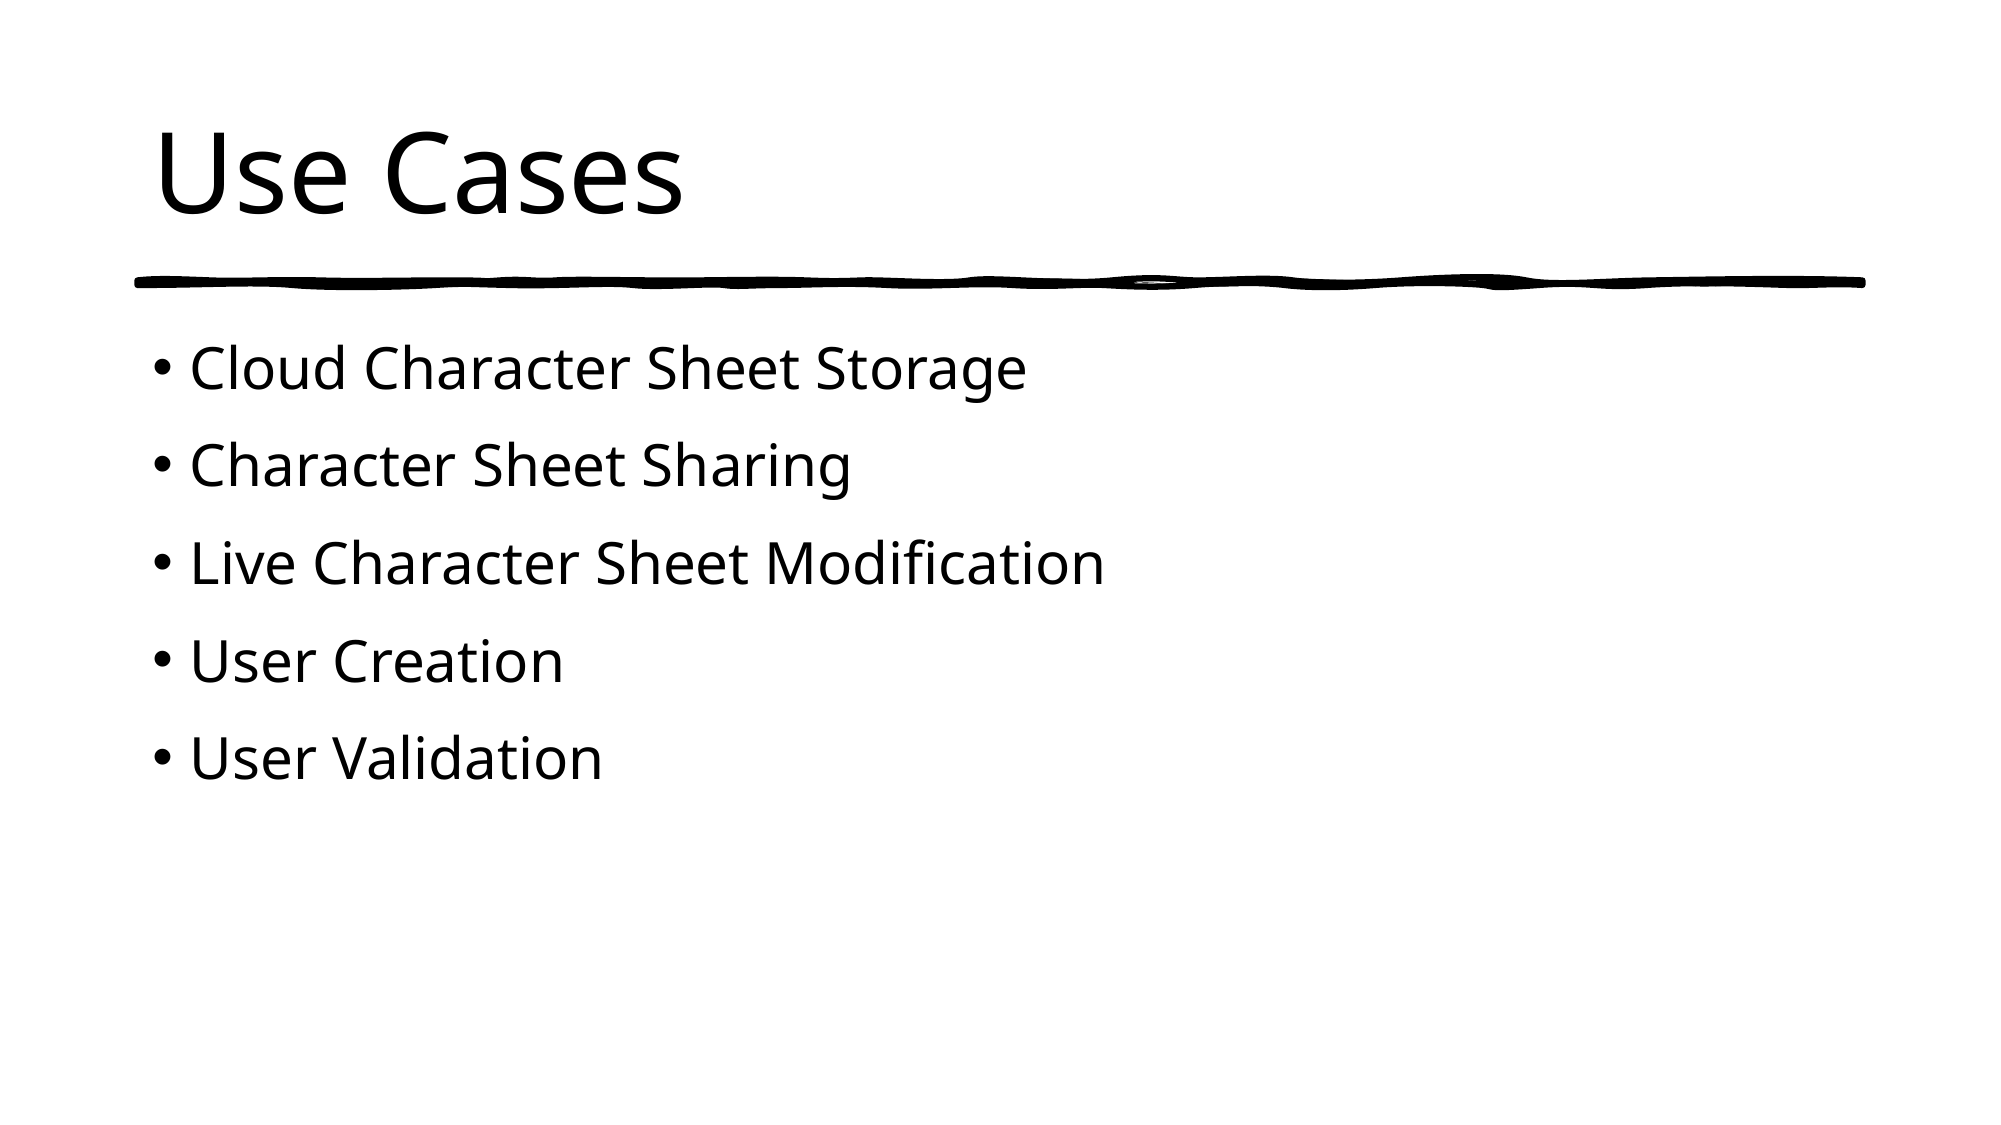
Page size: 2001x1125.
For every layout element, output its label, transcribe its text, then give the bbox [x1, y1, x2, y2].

list Cloud Character Sheet Storage Character Sheet Sharing Live Character Sheet Modification User Creation User Validation [137, 316, 1863, 1014]
title Use Cases [137, 59, 1863, 278]
